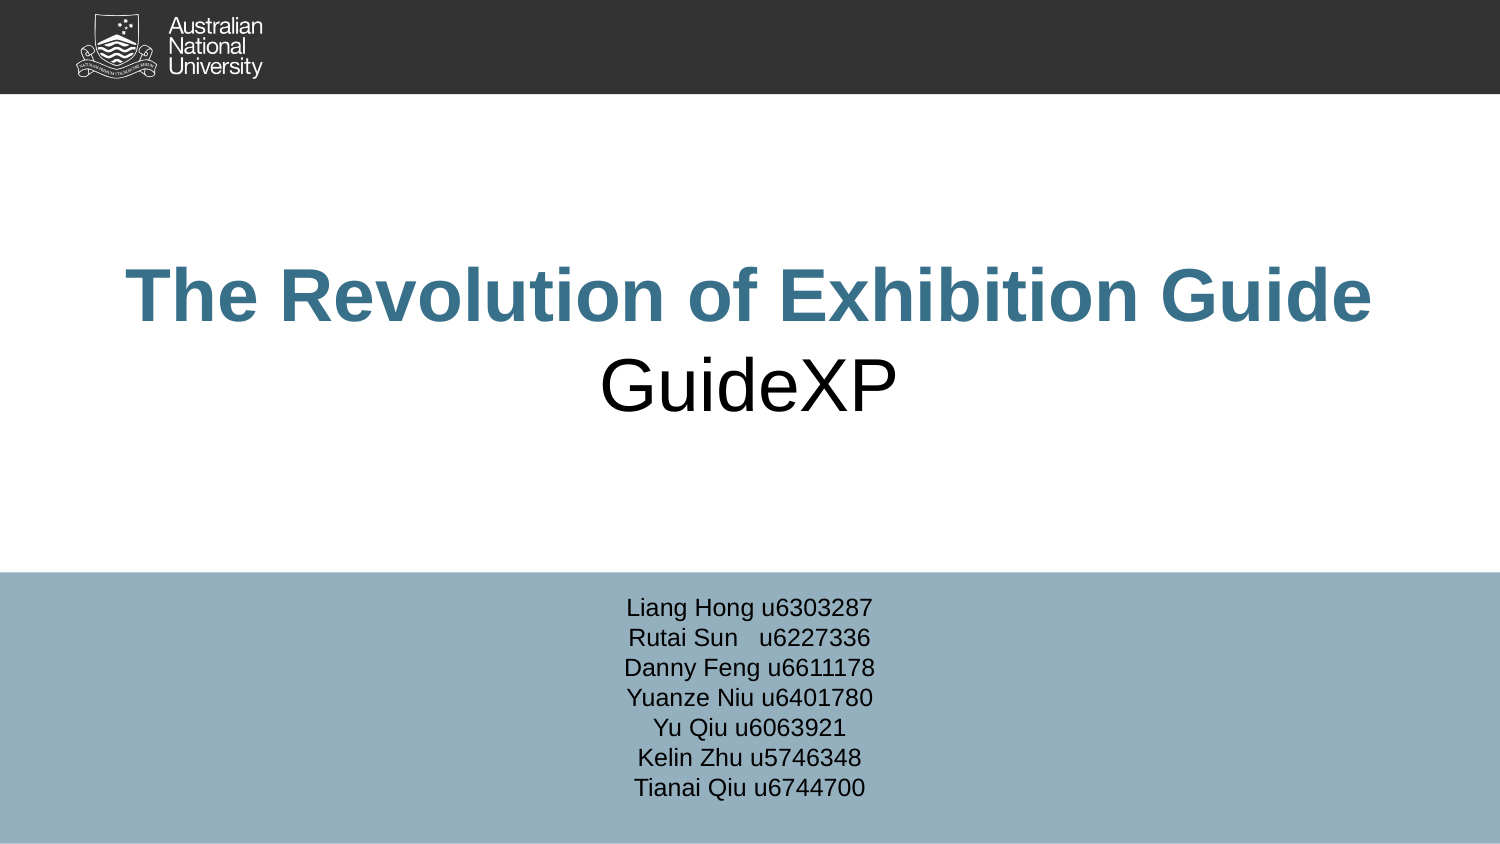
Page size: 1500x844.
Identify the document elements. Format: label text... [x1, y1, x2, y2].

title Liang Hong u6303287 Rutai Sun u6227336 Danny Feng u6611178 Yuanze Niu u6401780 Yu Qiu u6063921 Kelin Zhu u5746348 Tianai Qiu u6744700 [63, 539, 1437, 794]
picture [76, 14, 263, 79]
title The Revolution of Exhibition Guide GuideXP [63, 209, 1437, 465]
